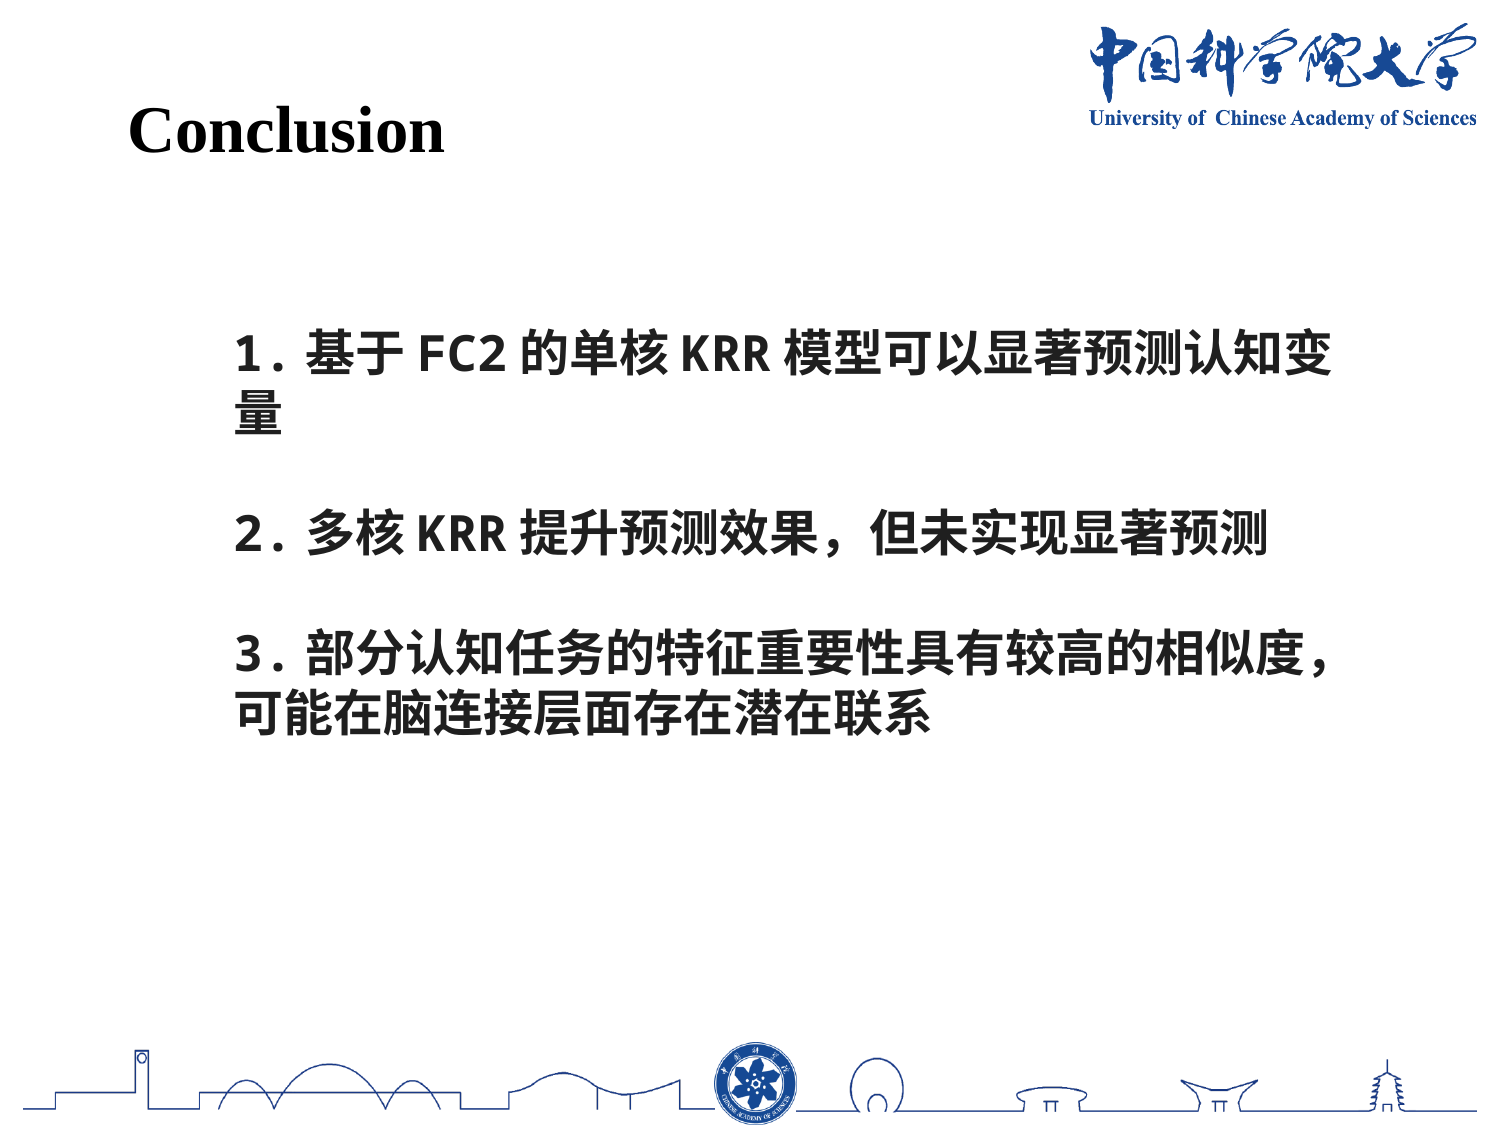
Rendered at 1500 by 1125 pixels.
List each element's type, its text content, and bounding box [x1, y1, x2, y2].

text_box Conclusion [112, 87, 728, 164]
picture [1078, 23, 1477, 129]
text_box 1.基于FC2的单核KRR模型可以显著预测认知变量 2.多核KRR提升预测效果，但未实现显著预测 3.部分认知任务的特征重要性具有较高的相似度，可能在脑连接层面存在潜在联系 [218, 314, 1353, 750]
picture [23, 1039, 1477, 1125]
